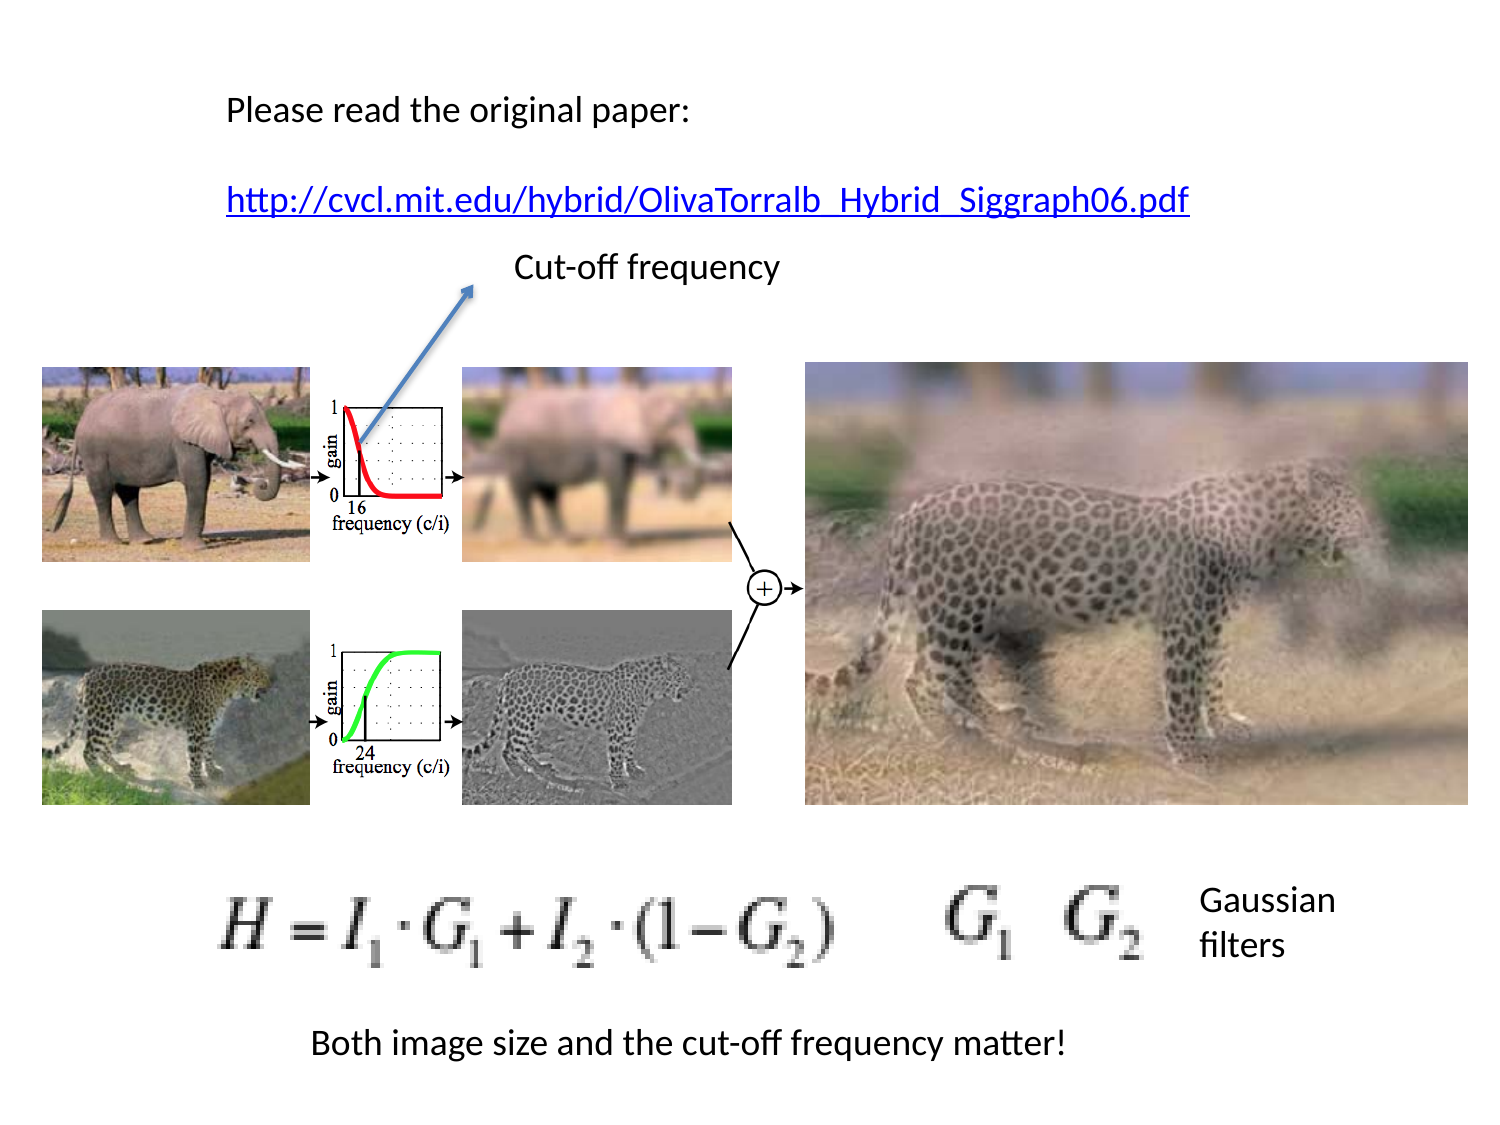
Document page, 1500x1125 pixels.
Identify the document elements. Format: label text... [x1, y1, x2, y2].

text_box Both image size and the cut-off frequency matter! [295, 1010, 1290, 1071]
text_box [936, 870, 1026, 967]
picture [0, 284, 1500, 822]
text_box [1054, 870, 1150, 967]
text_box Please read the original paper: http://cvcl.mit.edu/hybrid/OlivaTorralb_Hybrid_Siggraph06.pdf [211, 77, 1290, 227]
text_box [208, 883, 839, 974]
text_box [359, 284, 474, 443]
text_box Cut-off frequency [499, 234, 964, 282]
text_box Gaussian filters [1184, 867, 1414, 973]
